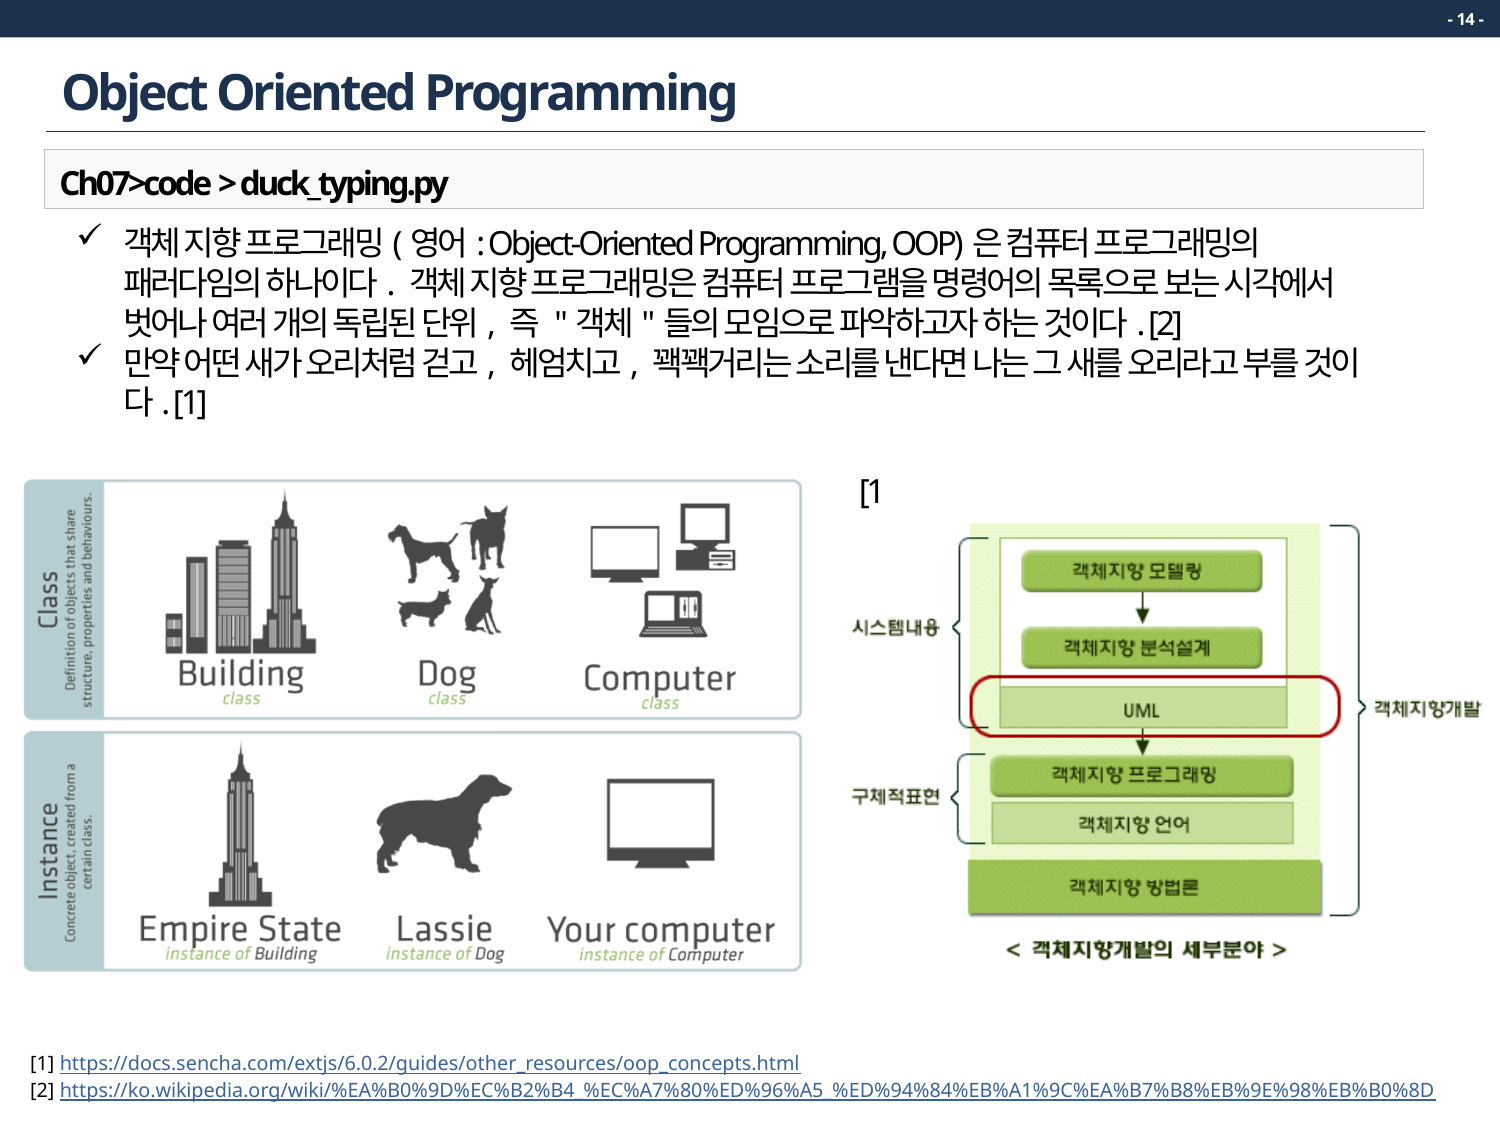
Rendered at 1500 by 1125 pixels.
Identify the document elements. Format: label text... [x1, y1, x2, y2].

text_box [1] https://docs.sencha.com/extjs/6.0.2/guides/other_resources/oop_concepts.html [2] https://ko.wikipedia.org/wiki/%EA%B0%9D%EC%B2%B4_%EC%A7%80%ED%96%A5_%ED%94%84%EB%A1%9C%EA%B7%B8%EB%9E%98%EB%B0%8D [15, 1043, 1457, 1112]
picture [19, 470, 808, 981]
text_box [0, 0, 1500, 38]
text_box Ch07>code > duck_typing.py [43, 147, 1426, 210]
picture [843, 511, 1493, 965]
text_box 객체 지향 프로그래밍(영어: Object-Oriented Programming, OOP)은 컴퓨터 프로그래밍의 패러다임의 하나이다. 객체 지향 프로그래밍은 컴퓨터 프로그램을 명령어의 목록으로 보는 시각에서 벗어나 여러 개의 독립된 단위, 즉 "객체"들의 모임으로 파악하고자 하는 것이다. [2] 만약 어떤 새가 오리처럼 걷고, 헤엄치고, 꽥꽥거리는 소리를 낸다면 나는 그 새를 오리라고 부를 것이다. [1] [61, 214, 1411, 430]
text_box [1] [843, 463, 908, 510]
text_box - 14 - [1238, 1, 1499, 40]
title Object Oriented Programming [46, 43, 1194, 130]
